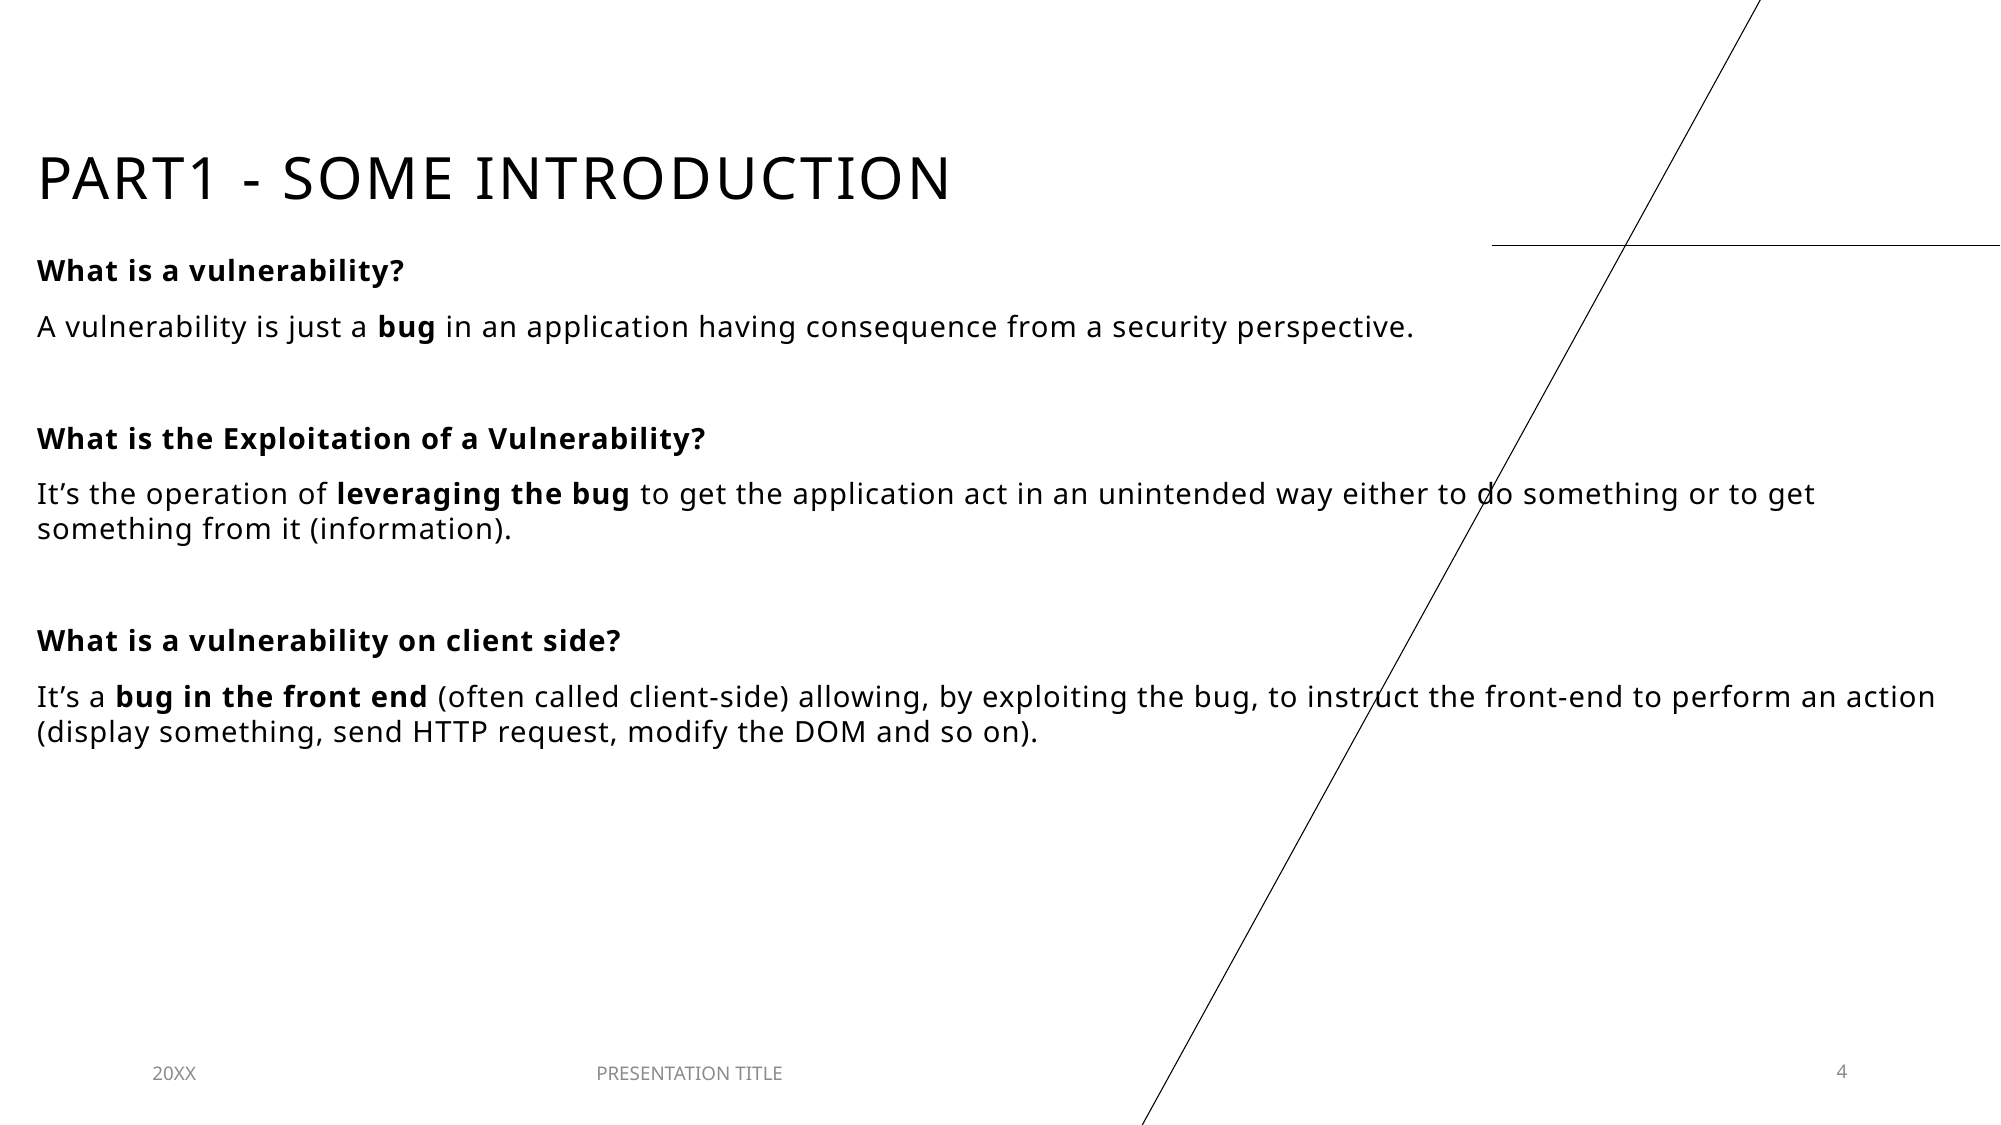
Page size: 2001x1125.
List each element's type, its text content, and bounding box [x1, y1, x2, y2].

list What is a vulnerability? A vulnerability is just a bug in an application having consequence from a security perspective. What is the Exploitation of a Vulnerability? It’s the operation of leveraging the bug to get the application act in an unintended way either to do something or to get something from it (information). What is a vulnerability on client side? It’s a bug in the front end (often called client-side) allowing, by exploiting the bug, to instruct the front-end to perform an action (display something, send HTTP request, modify the DOM and so on). [22, 245, 1972, 991]
slide_number 4 [1412, 1042, 1863, 1103]
title Part1 - Some introduction [22, 22, 1471, 220]
footer PRESENTATION TITLE [404, 1042, 975, 1103]
slide_number 20XX [137, 1042, 338, 1103]
